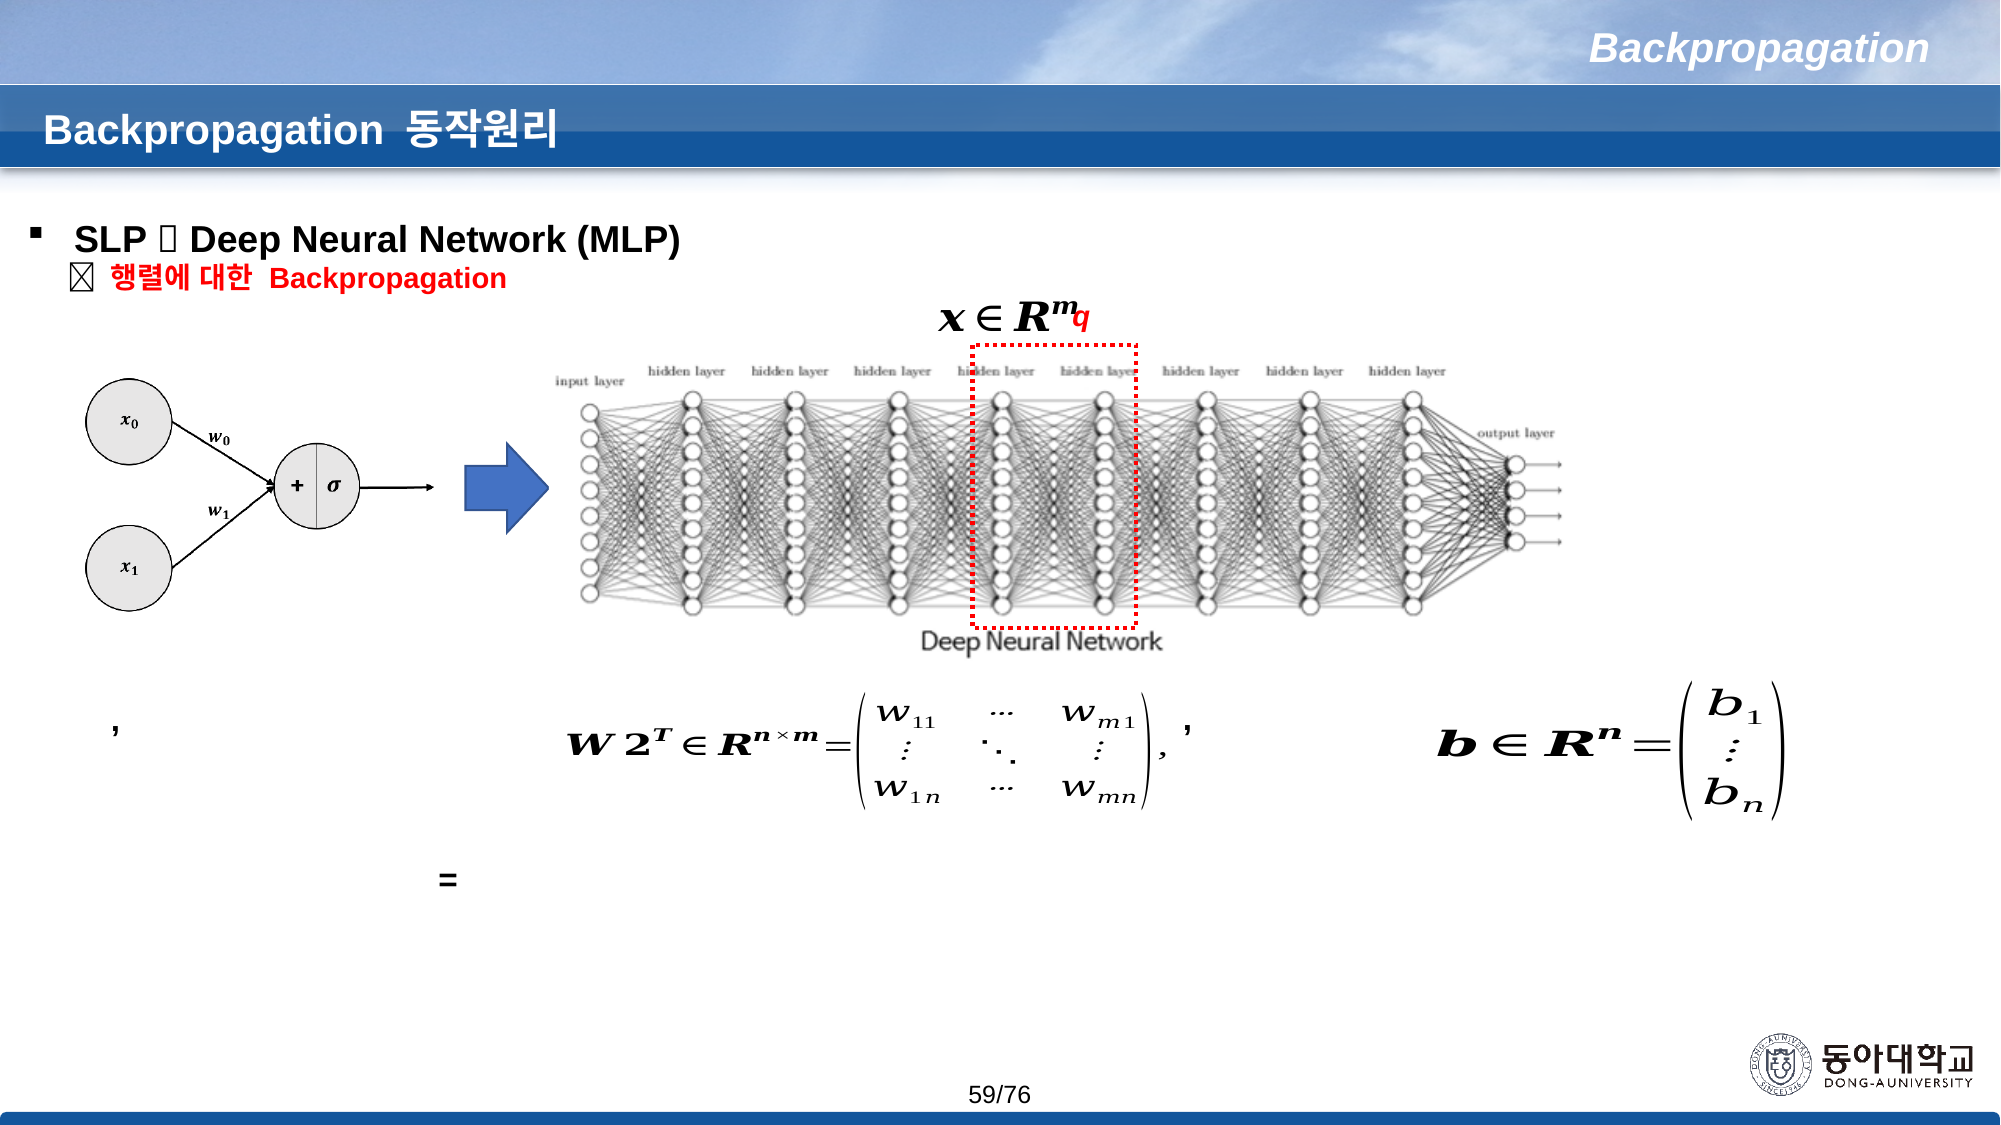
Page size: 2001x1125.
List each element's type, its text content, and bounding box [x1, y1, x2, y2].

picture [0, 85, 2000, 167]
picture [548, 354, 1574, 664]
text_box SLP  Deep Neural Network (MLP)  행렬에 대한 Backpropagation [12, 184, 1436, 303]
text_box [464, 441, 548, 535]
text_box [971, 344, 1137, 354]
picture [85, 378, 522, 639]
text_box Backpropagation 동작원리 [28, 95, 575, 161]
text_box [0, 0, 2000, 84]
text_box Backpropagation [0, 13, 1945, 79]
picture [1742, 1024, 1983, 1110]
